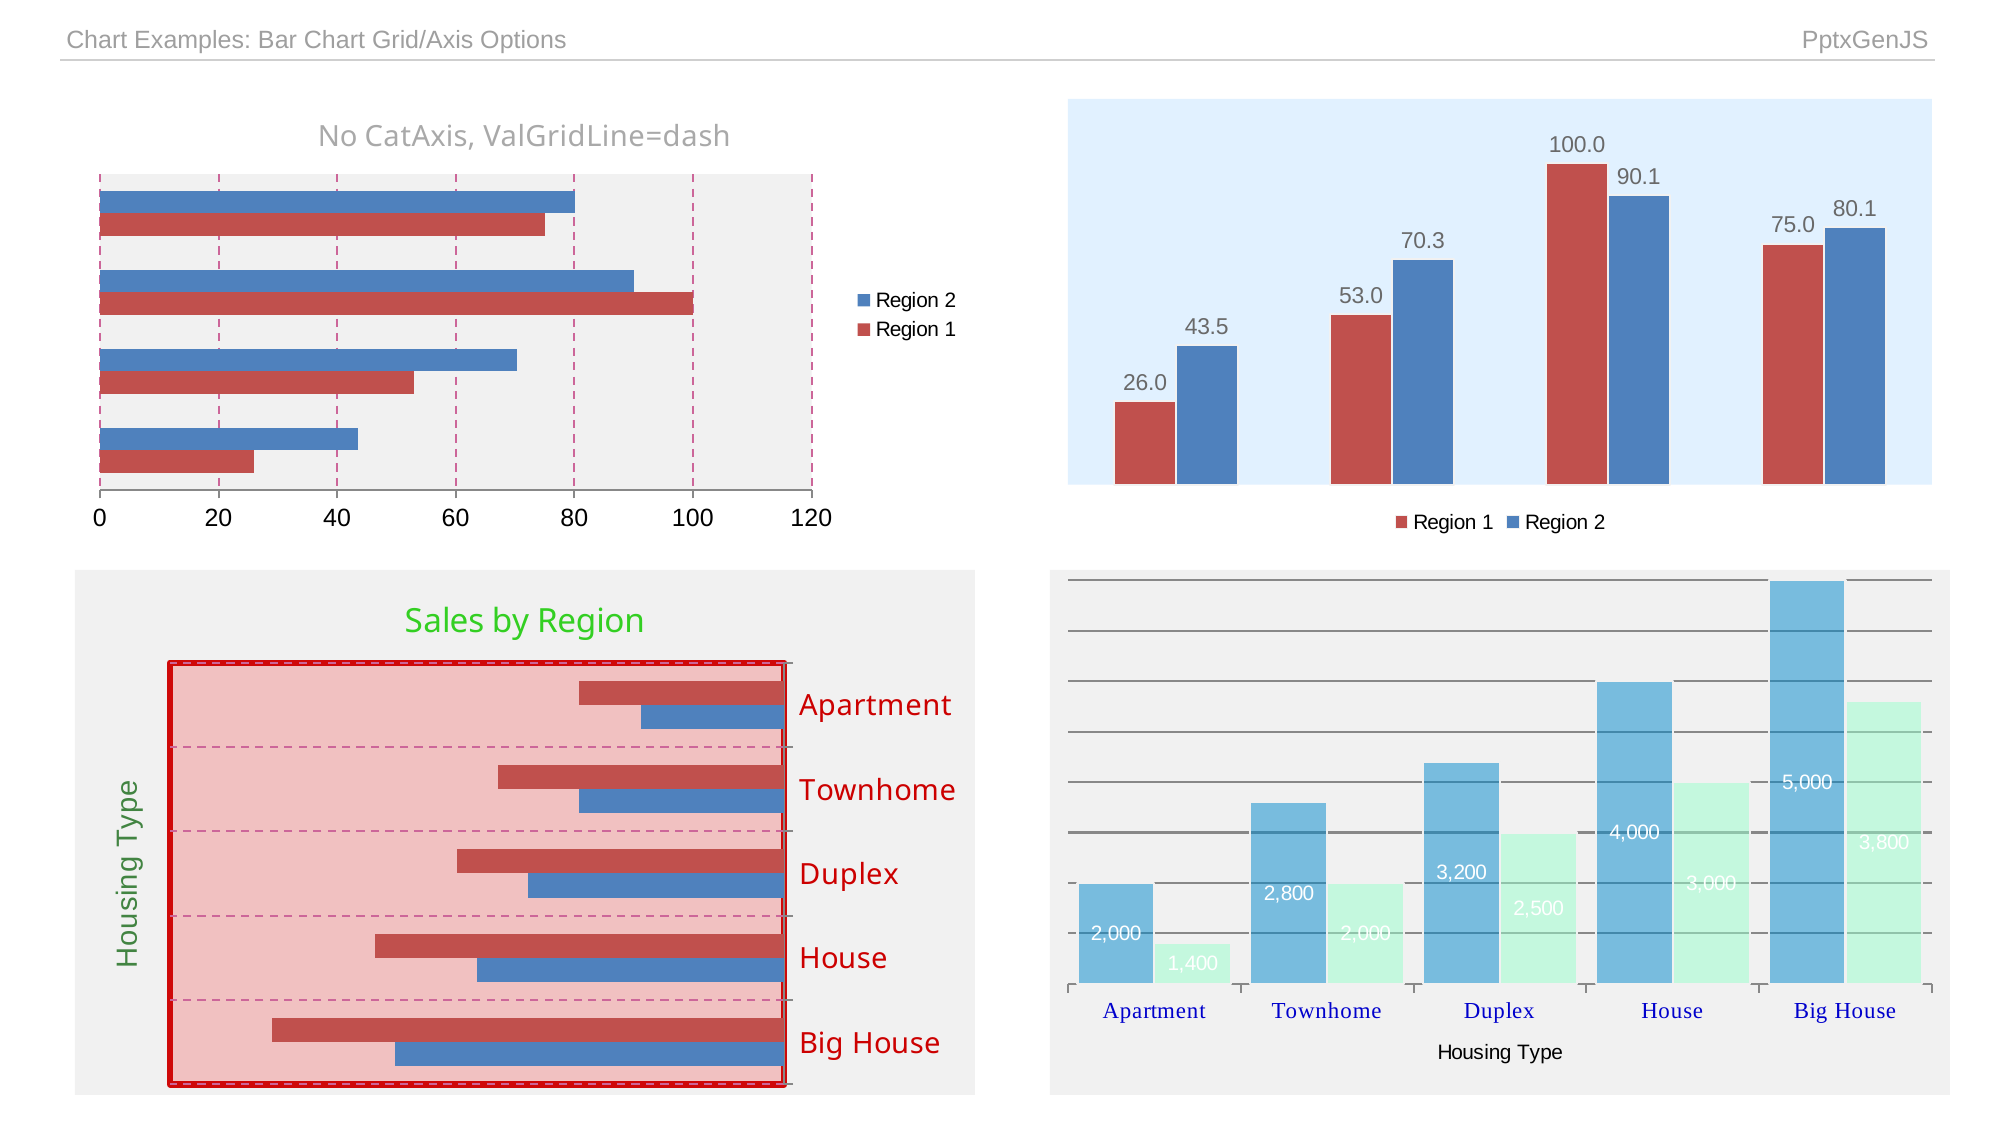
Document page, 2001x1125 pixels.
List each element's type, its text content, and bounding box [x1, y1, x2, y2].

chart [1049, 89, 1951, 541]
chart [74, 569, 976, 1096]
chart [74, 89, 976, 541]
table_header PptxGenJS [1410, 19, 1935, 59]
chart [1049, 569, 1951, 1096]
table_header Chart Examples: Bar Chart Grid/Axis Options [60, 19, 1410, 59]
